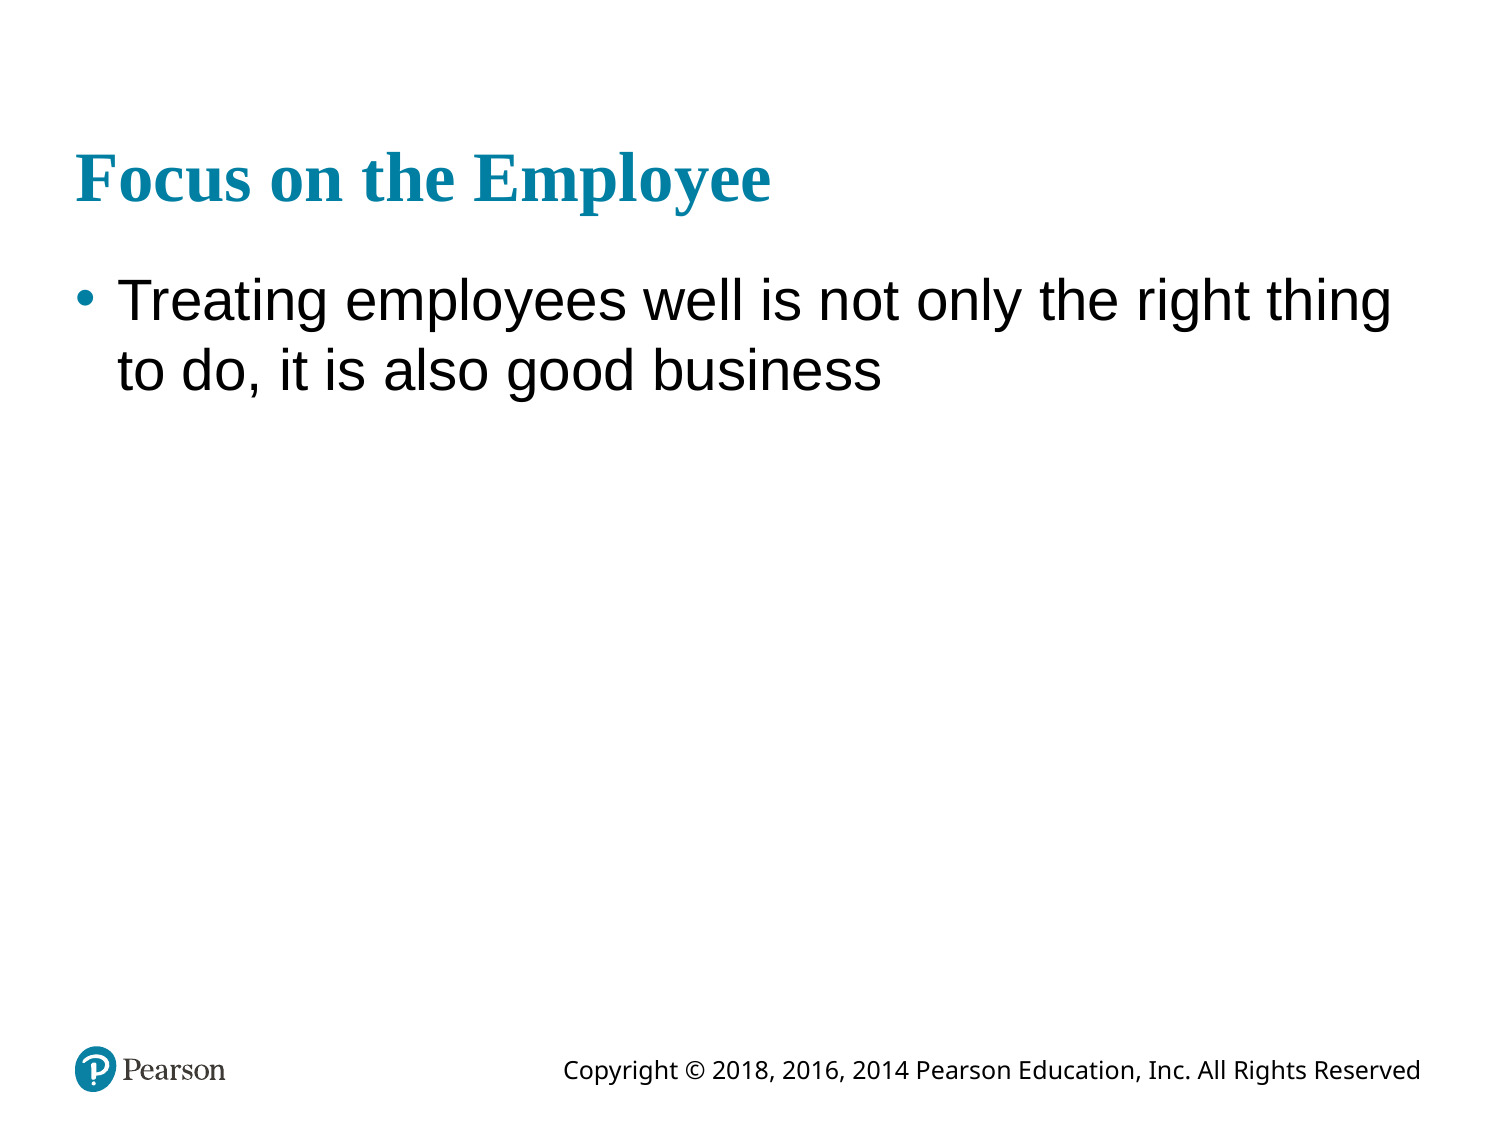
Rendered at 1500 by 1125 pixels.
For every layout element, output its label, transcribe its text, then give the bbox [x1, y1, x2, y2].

title Focus on the Employee [75, 35, 1425, 216]
list Treating employees well is not only the right thing to do, it is also good business [75, 262, 1425, 1005]
